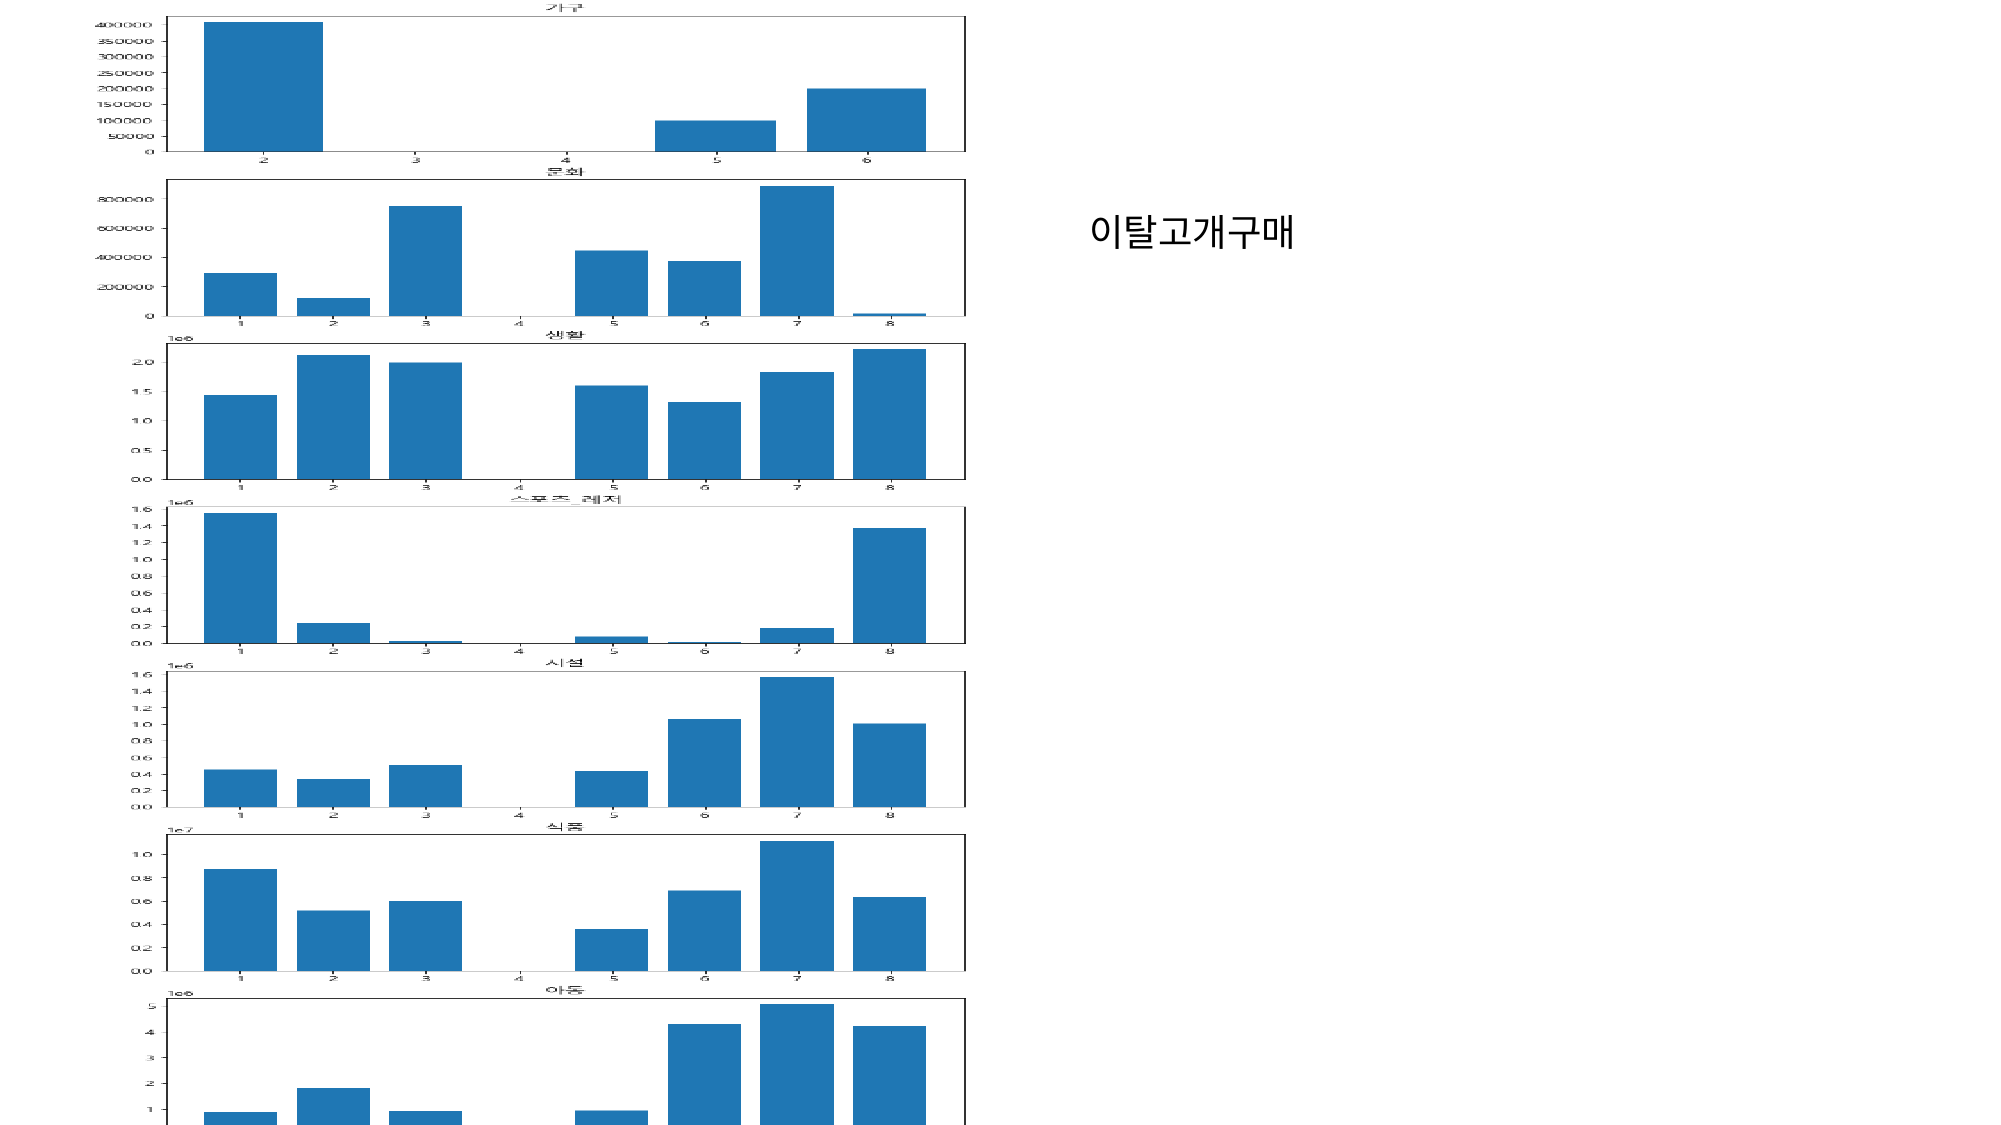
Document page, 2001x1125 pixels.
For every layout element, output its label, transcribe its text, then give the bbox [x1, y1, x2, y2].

picture [83, 0, 975, 1125]
text_box 이탈고개구매 [1074, 201, 1442, 261]
